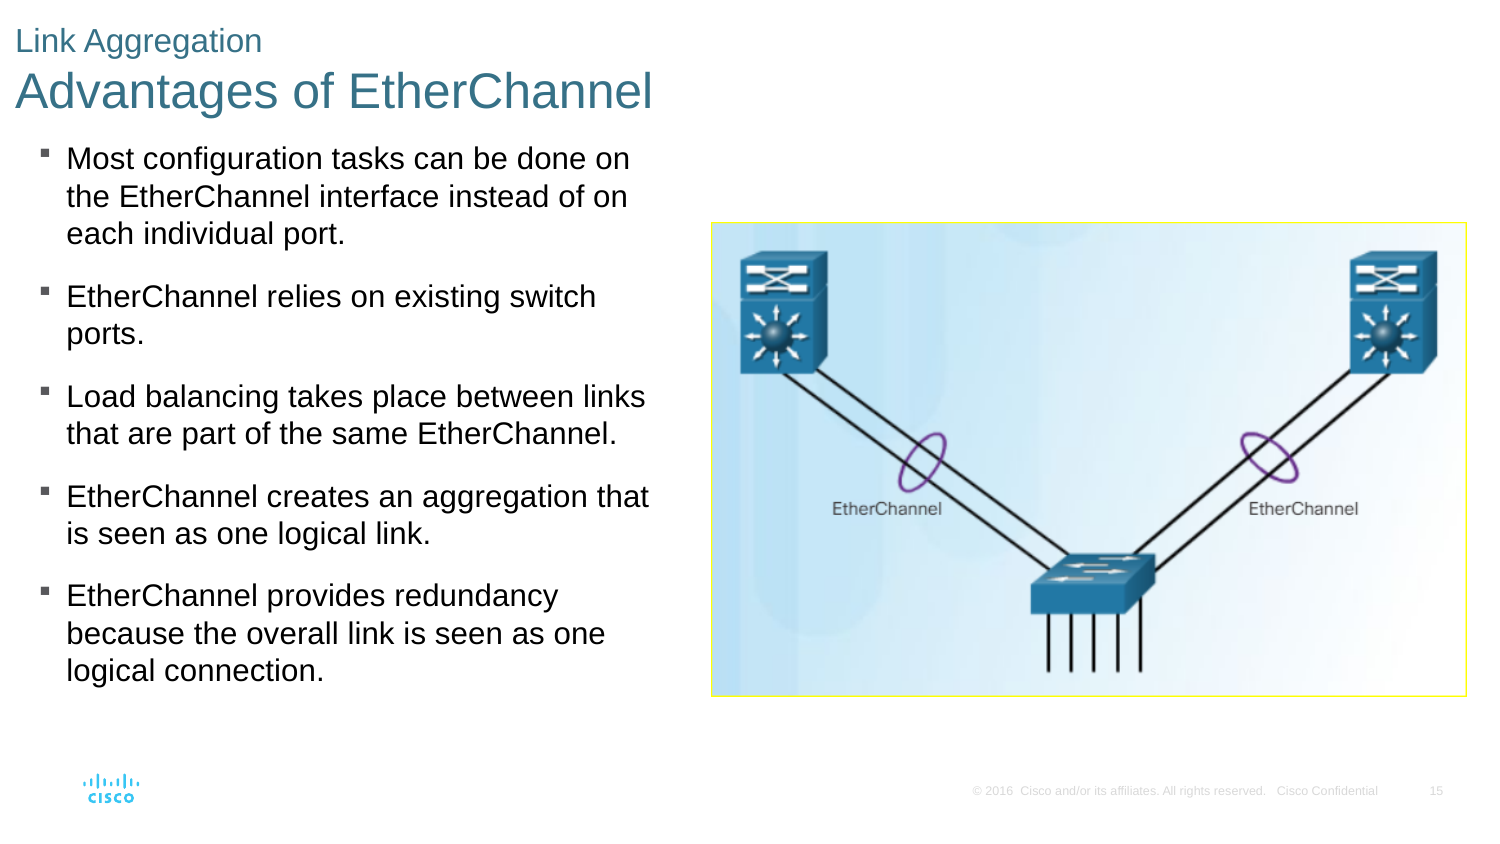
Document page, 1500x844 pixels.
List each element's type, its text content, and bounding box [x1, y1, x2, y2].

list Most configuration tasks can be done on the EtherChannel interface instead of on each individual port. EtherChannel relies on existing switch ports. Load balancing takes place between links that are part of the same EtherChannel. EtherChannel creates an aggregation that is seen as one logical link. EtherChannel provides redundancy because the overall link is seen as one logical connection. [23, 131, 688, 813]
picture [711, 222, 1467, 698]
title Link Aggregation Advantages of EtherChannel [0, 6, 1500, 131]
